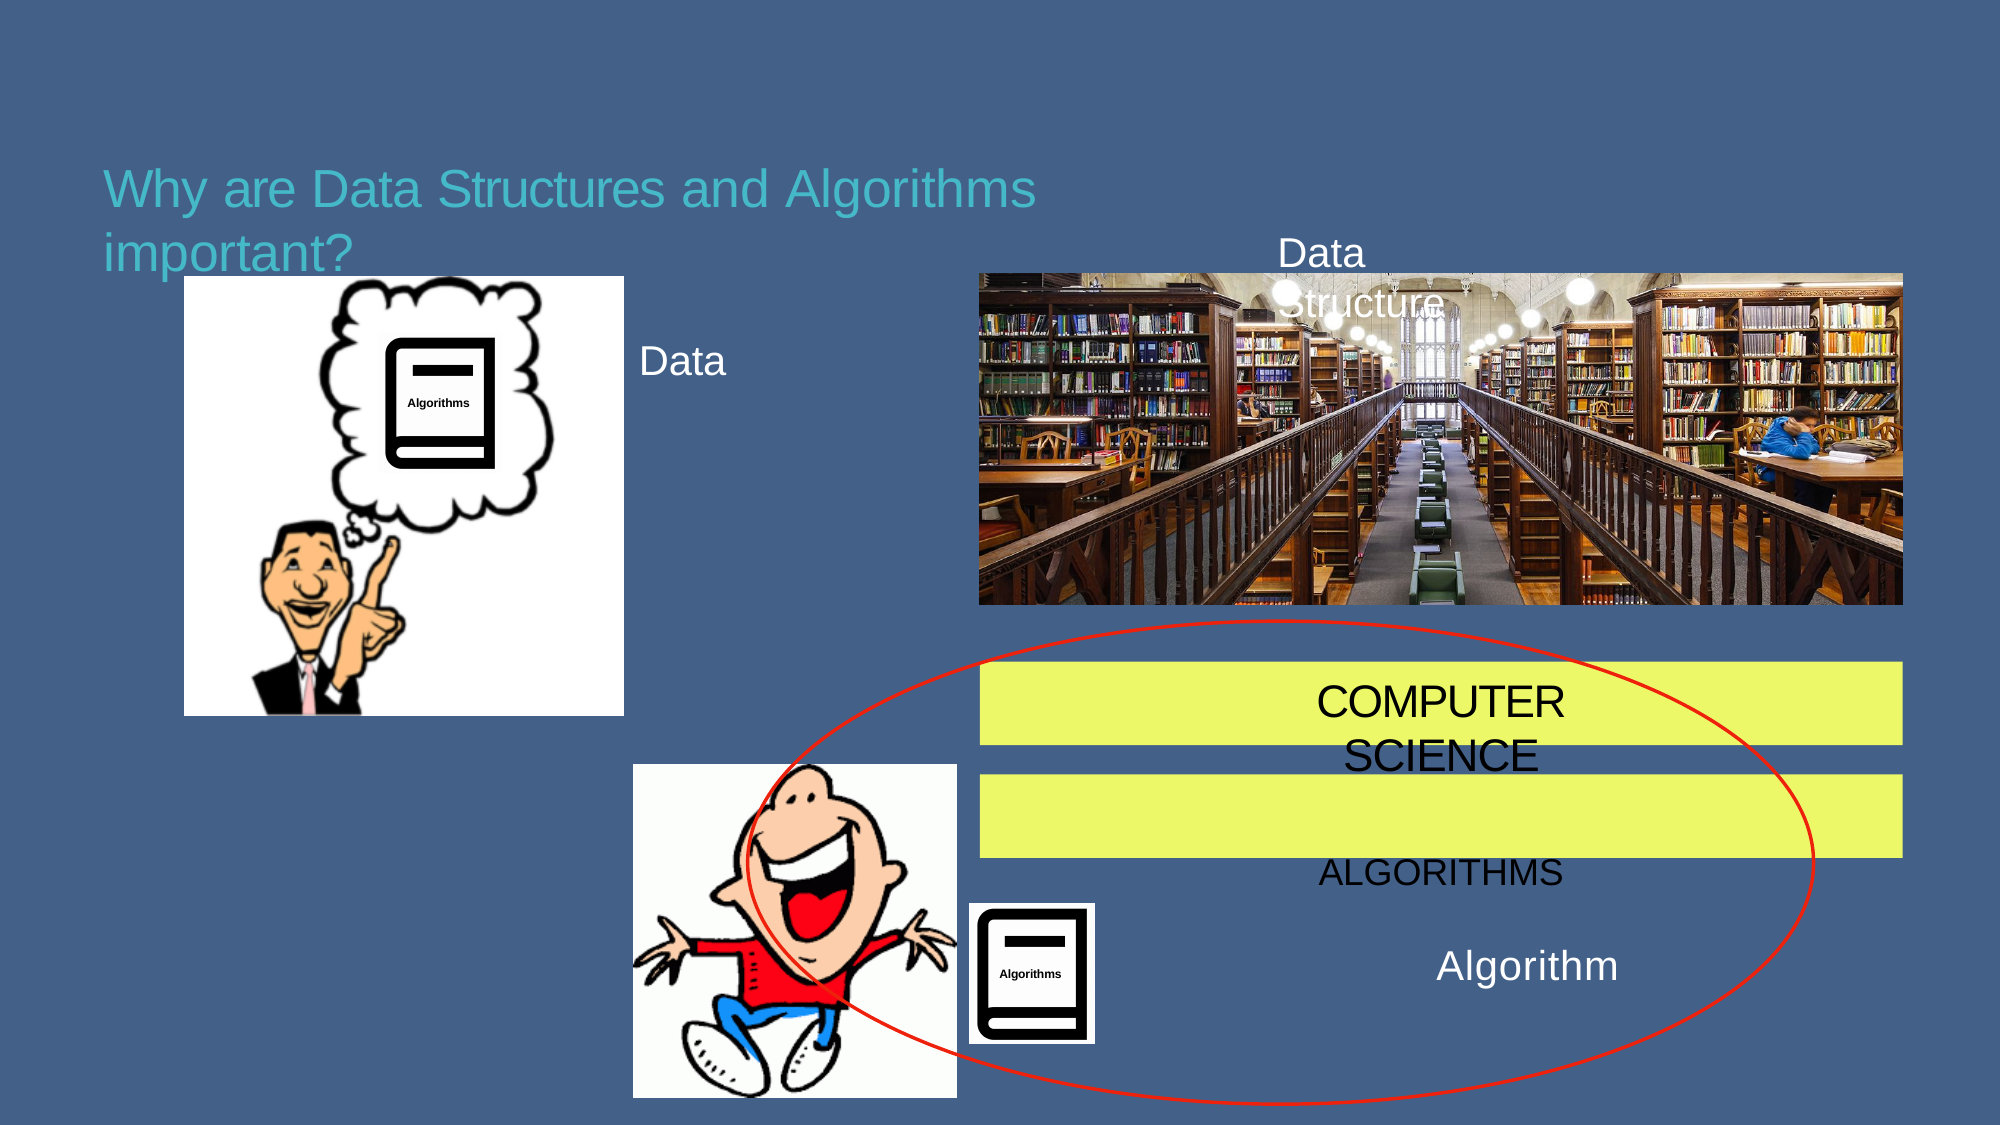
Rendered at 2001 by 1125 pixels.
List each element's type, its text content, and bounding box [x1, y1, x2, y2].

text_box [632, 763, 1095, 1099]
picture [979, 272, 1903, 605]
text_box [183, 275, 624, 716]
text_box COMPUTER SCIENCE ALGORITHMS [1606, 670, 1670, 697]
text_box [1778, 774, 1903, 858]
title Why are Data Structures and Algorithms important? [101, 151, 1297, 342]
text_box Data Structure Data [637, 216, 1546, 385]
text_box [795, 621, 1814, 1105]
text_box [1578, 661, 1903, 746]
